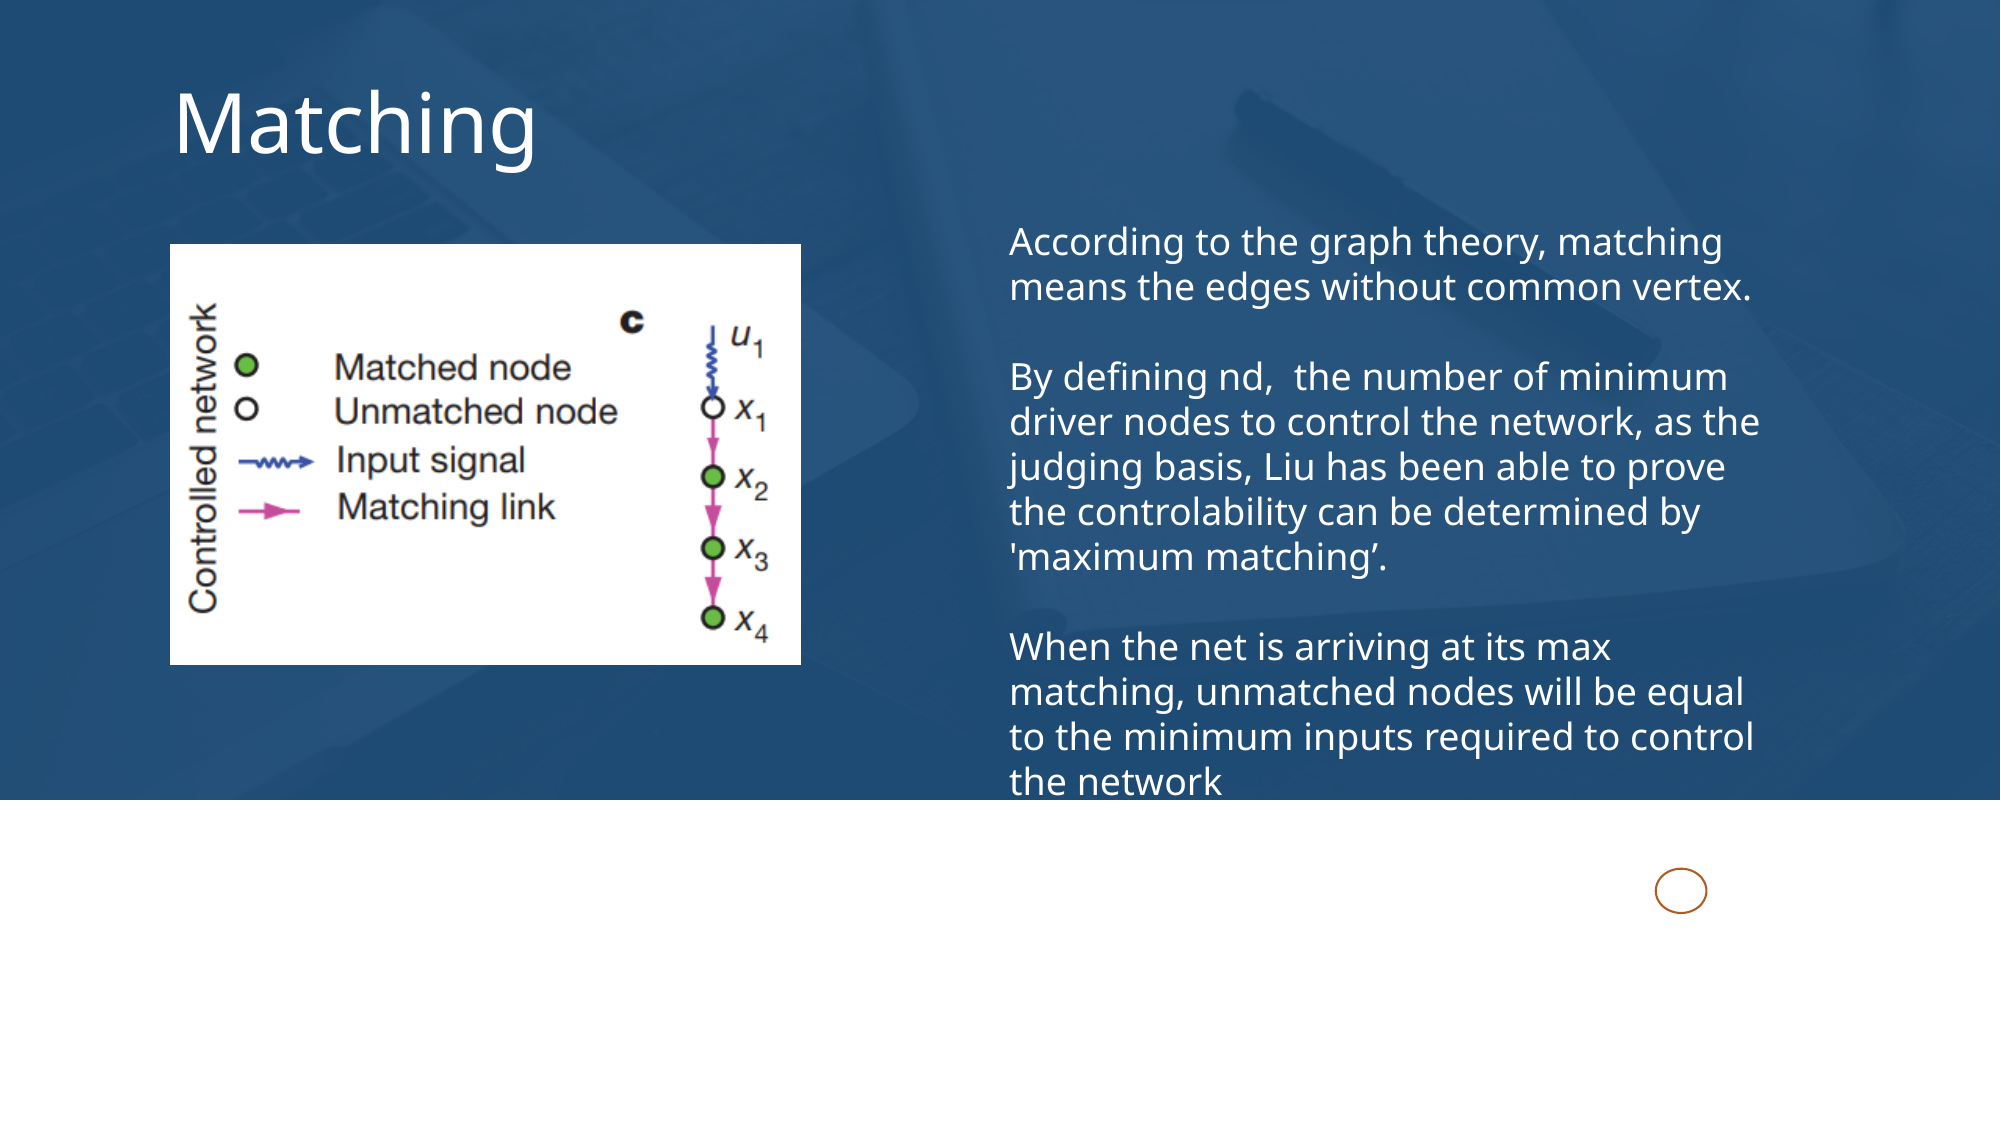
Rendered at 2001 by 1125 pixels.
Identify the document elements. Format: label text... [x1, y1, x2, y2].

text_box According to the graph theory, matching means the edges without common vertex. By defining nd, the number of minimum driver nodes to control the network, as the judging basis, Liu has been able to prove the controlability can be determined by 'maximum matching’. When the net is arriving at its max matching, unmatched nodes will be equal to the minimum inputs required to control the network [994, 210, 1778, 811]
text_box Matching [157, 62, 1440, 178]
text_box [1654, 867, 1708, 915]
text_box [0, 0, 2000, 801]
picture [170, 244, 801, 665]
